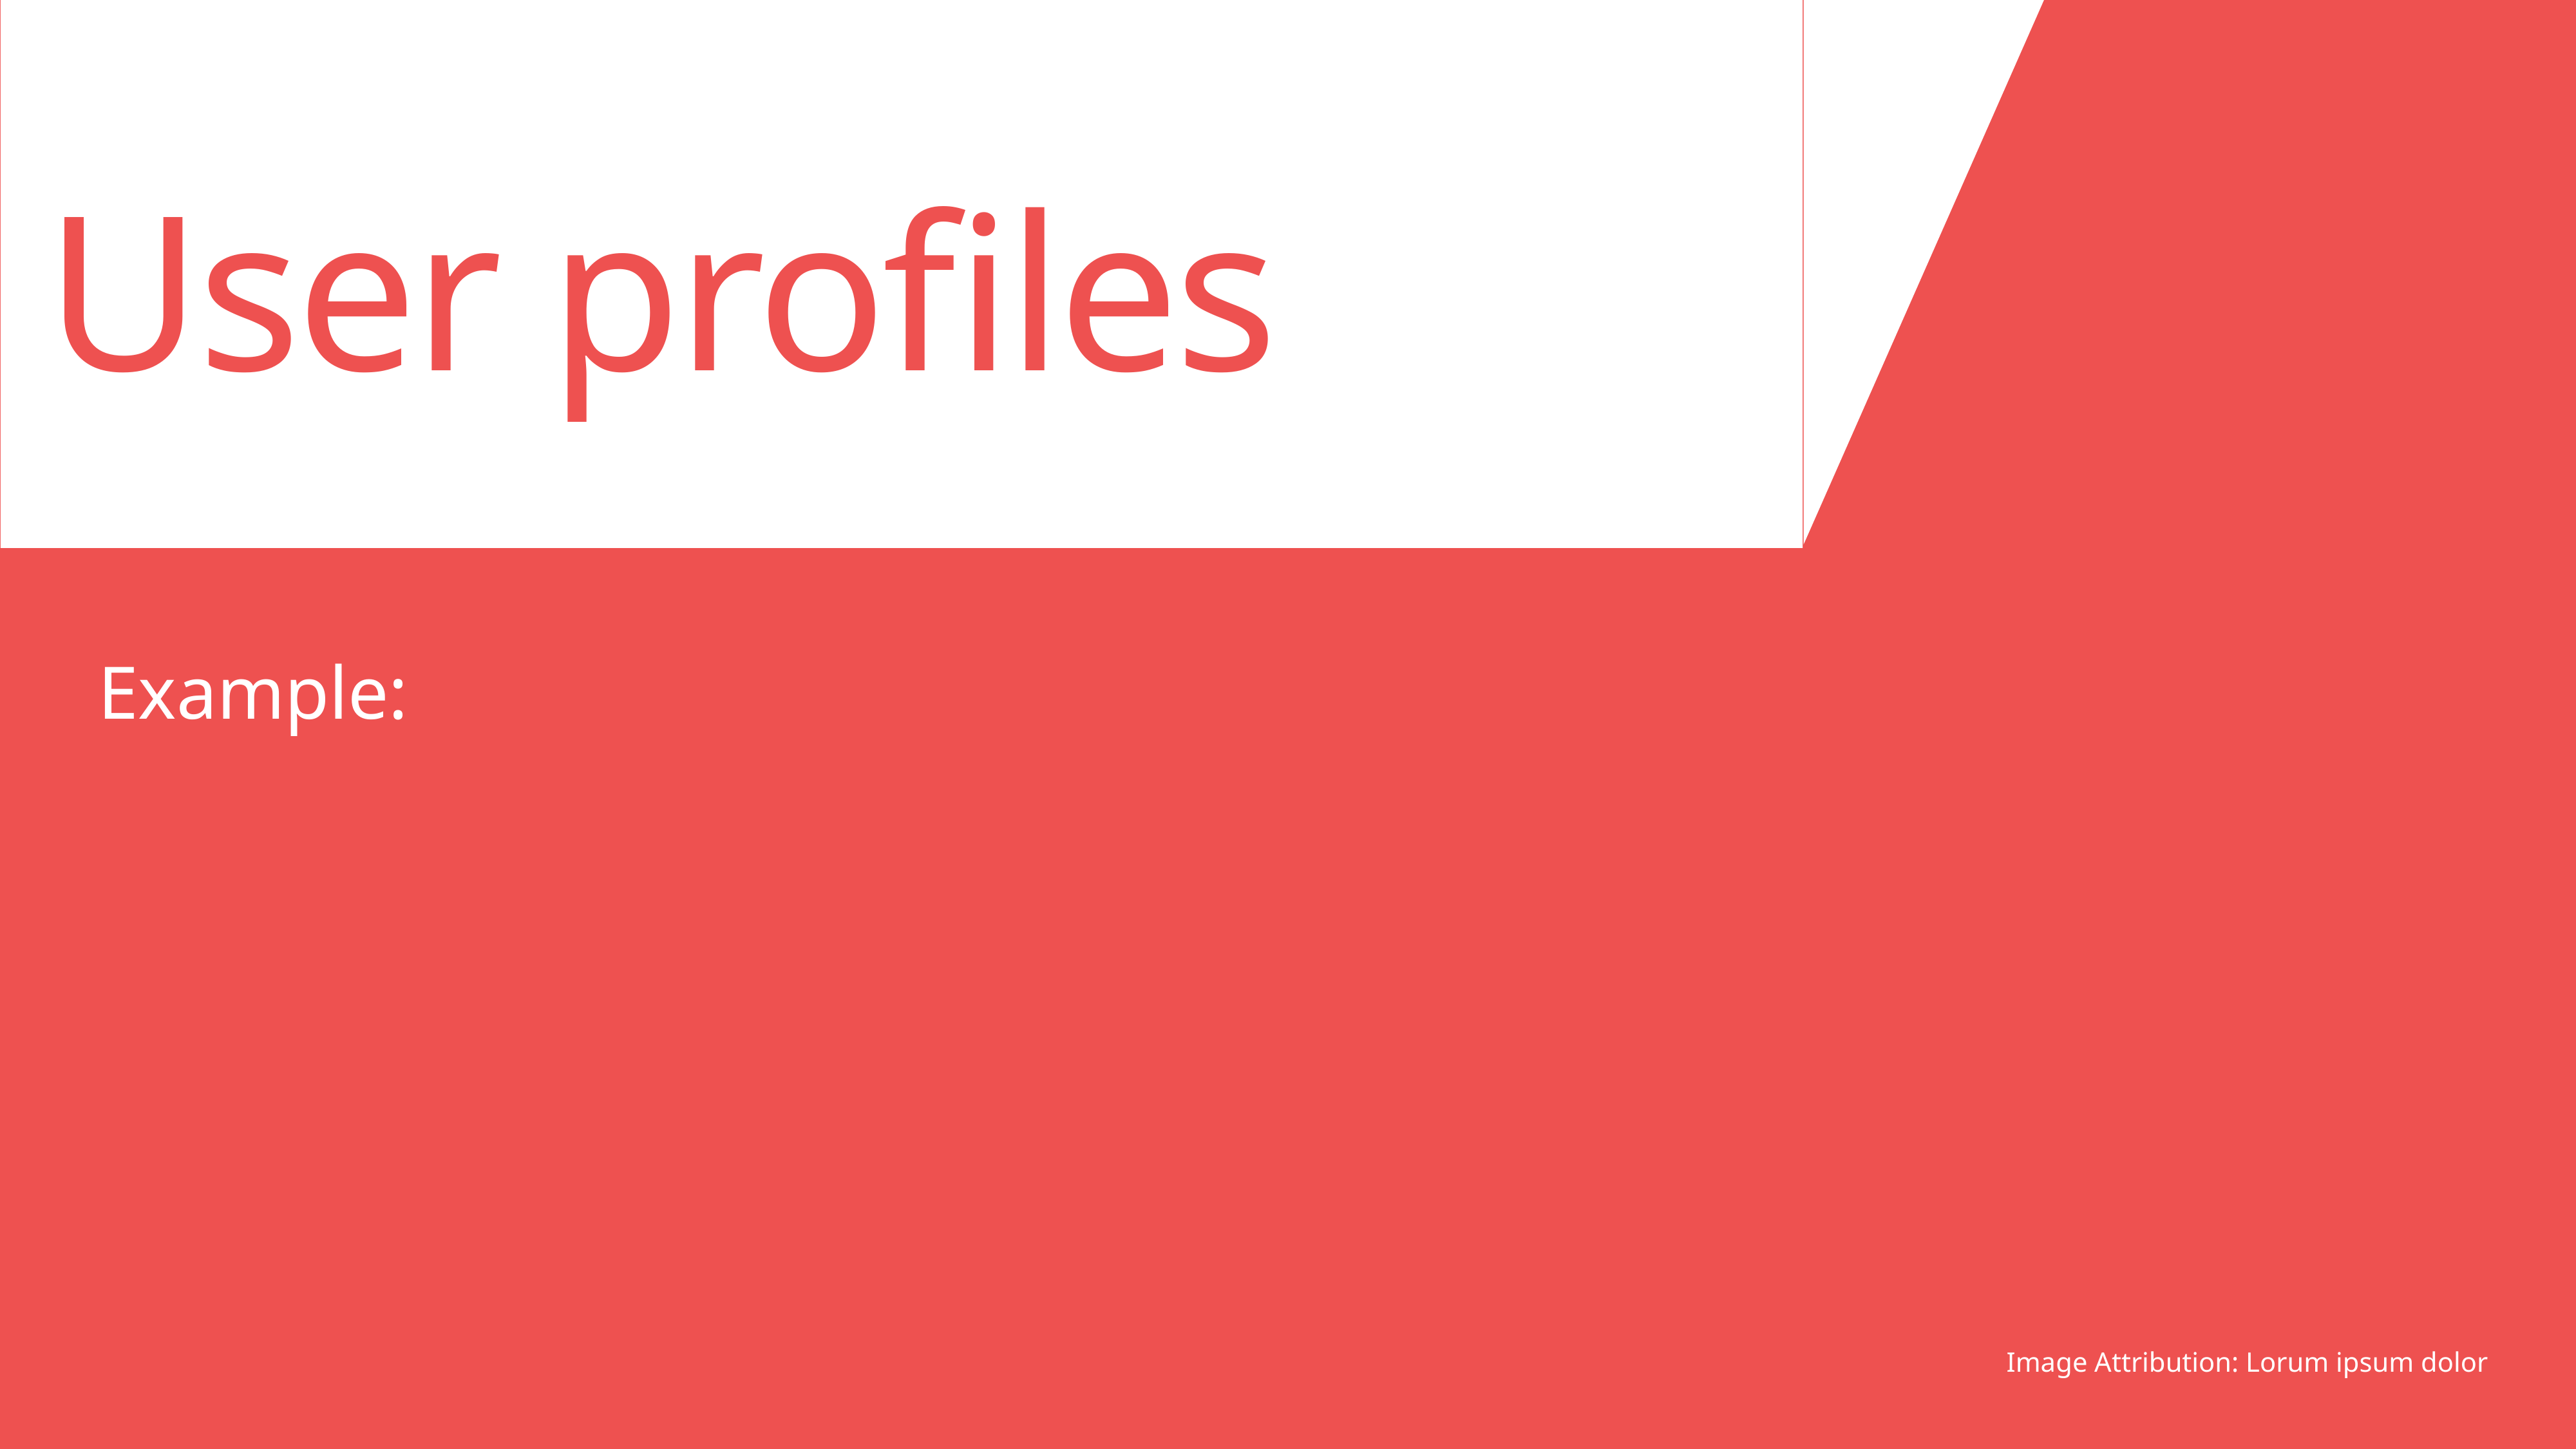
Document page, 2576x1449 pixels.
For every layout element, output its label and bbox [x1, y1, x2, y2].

text_box [0, 0, 2522, 1385]
